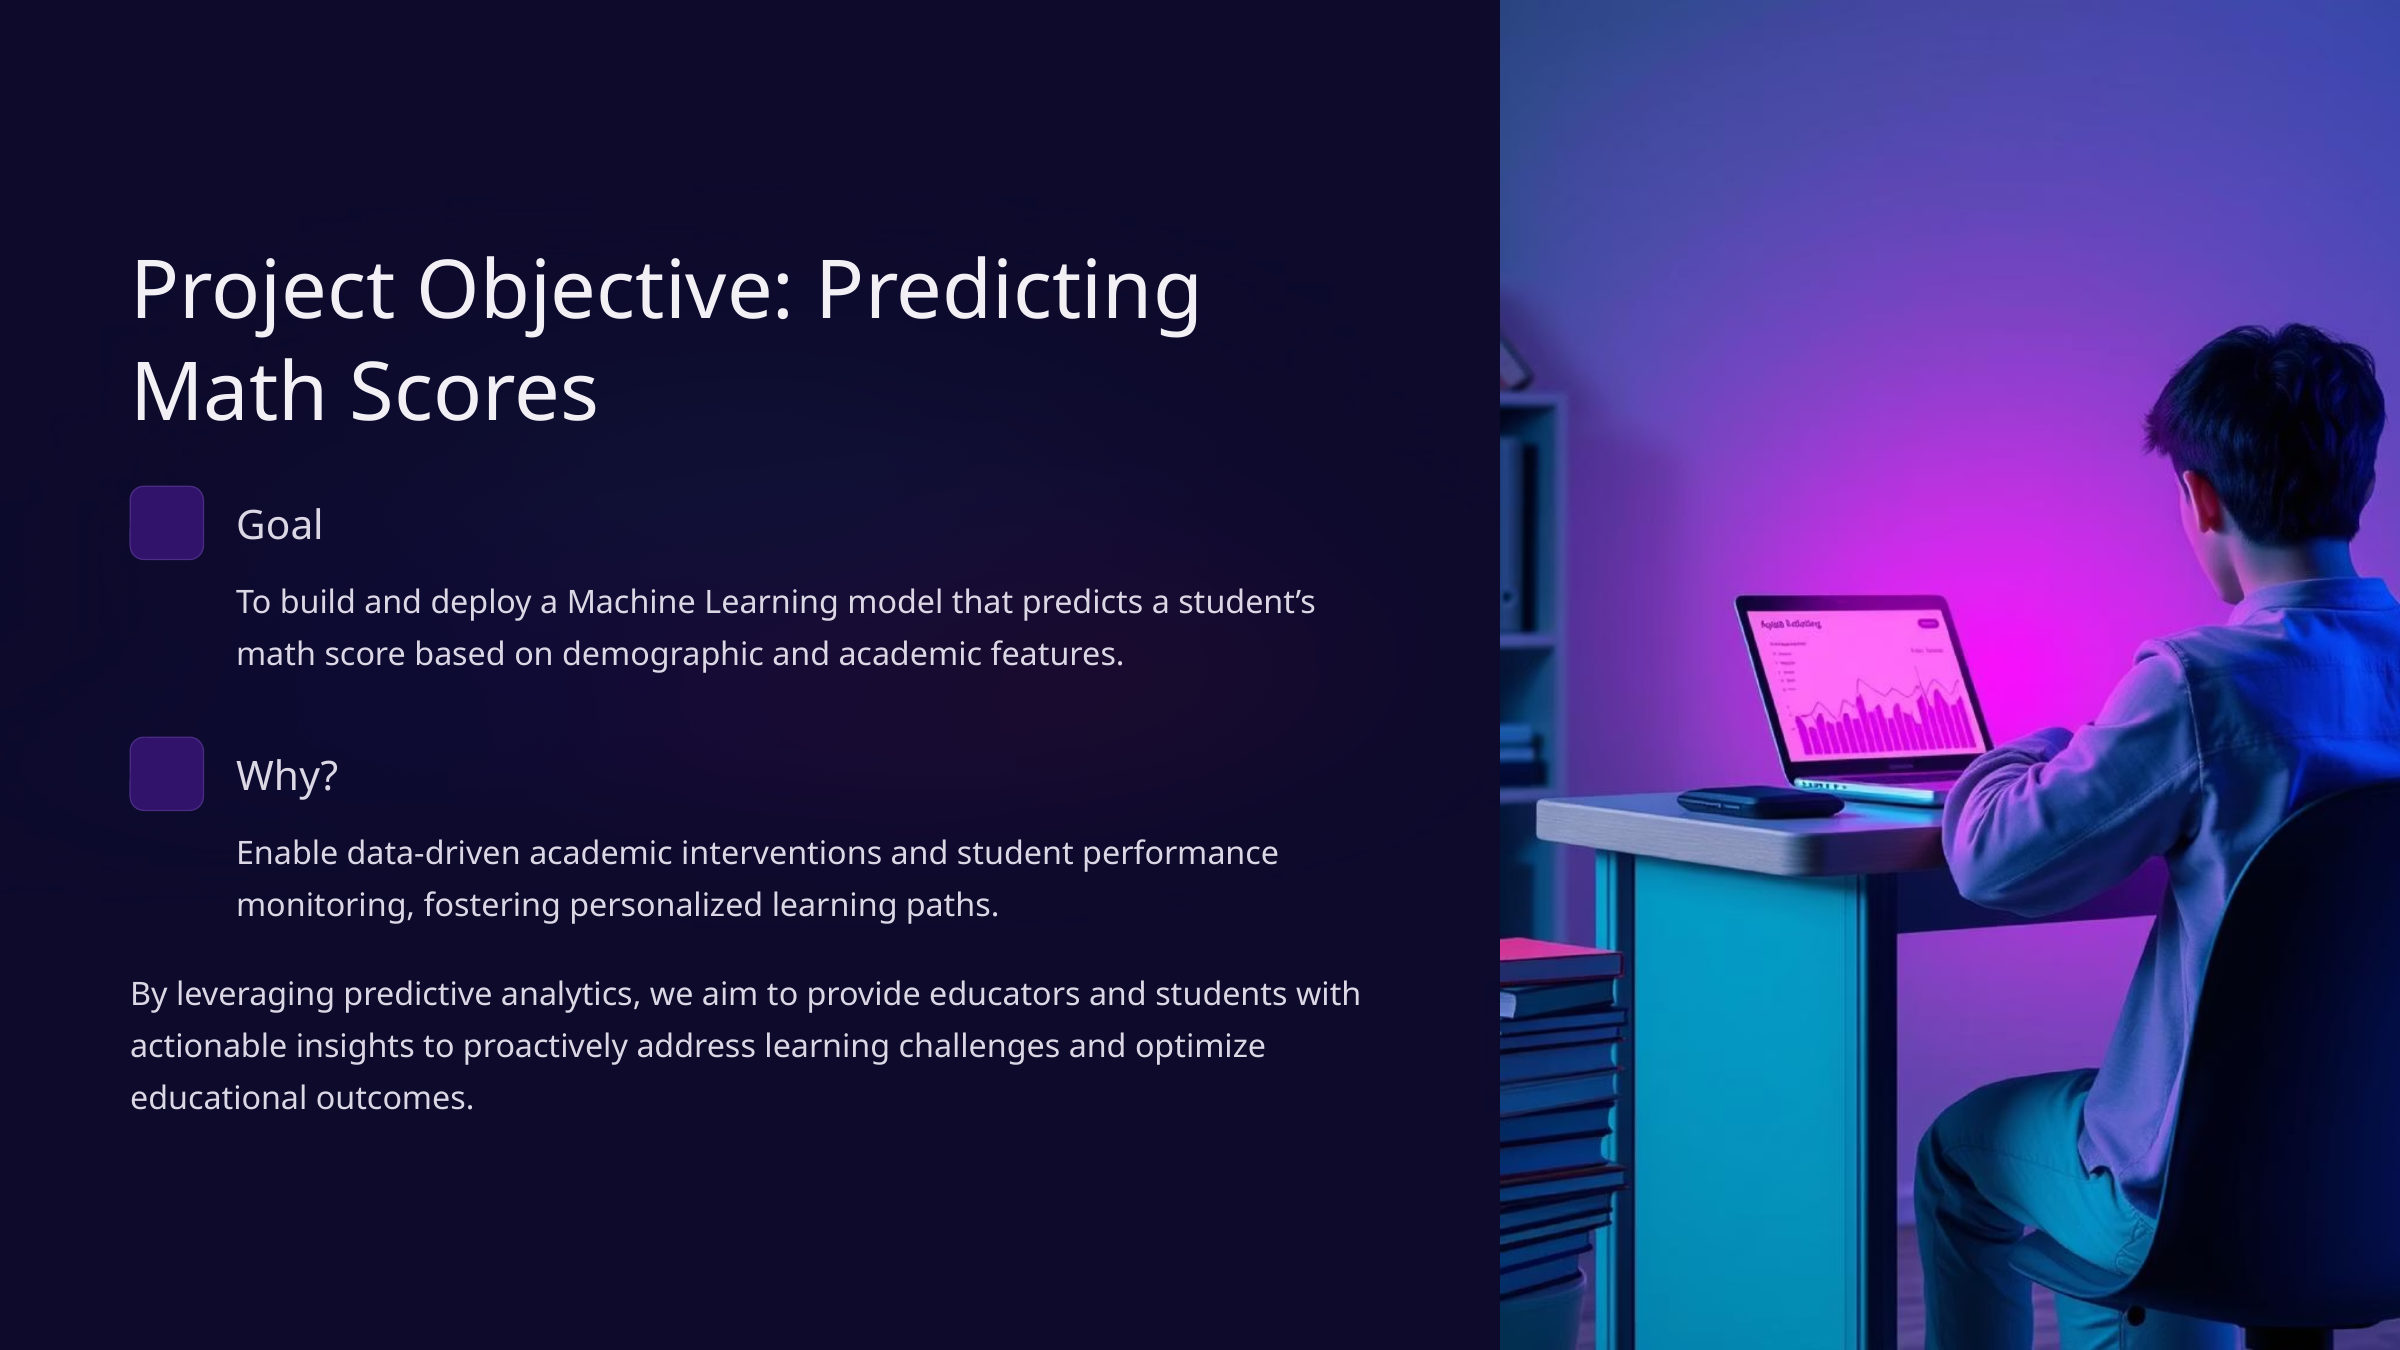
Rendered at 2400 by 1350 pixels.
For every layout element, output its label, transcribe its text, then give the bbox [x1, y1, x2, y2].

text_box By leveraging predictive analytics, we aim to provide educators and students with actionable insights to proactively address learning challenges and optimize educational outcomes. [130, 959, 1370, 1116]
picture [1499, 0, 2400, 1350]
text_box To build and deploy a Machine Learning model that predicts a student’s math score based on demographic and academic features. [235, 567, 1370, 672]
text_box Goal [235, 497, 643, 549]
text_box Project Objective: Predicting Math Scores [130, 234, 1370, 438]
text_box [130, 737, 204, 811]
text_box Why? [235, 748, 643, 800]
text_box Enable data-driven academic interventions and student performance monitoring, fostering personalized learning paths. [235, 818, 1370, 923]
text_box [130, 486, 204, 560]
